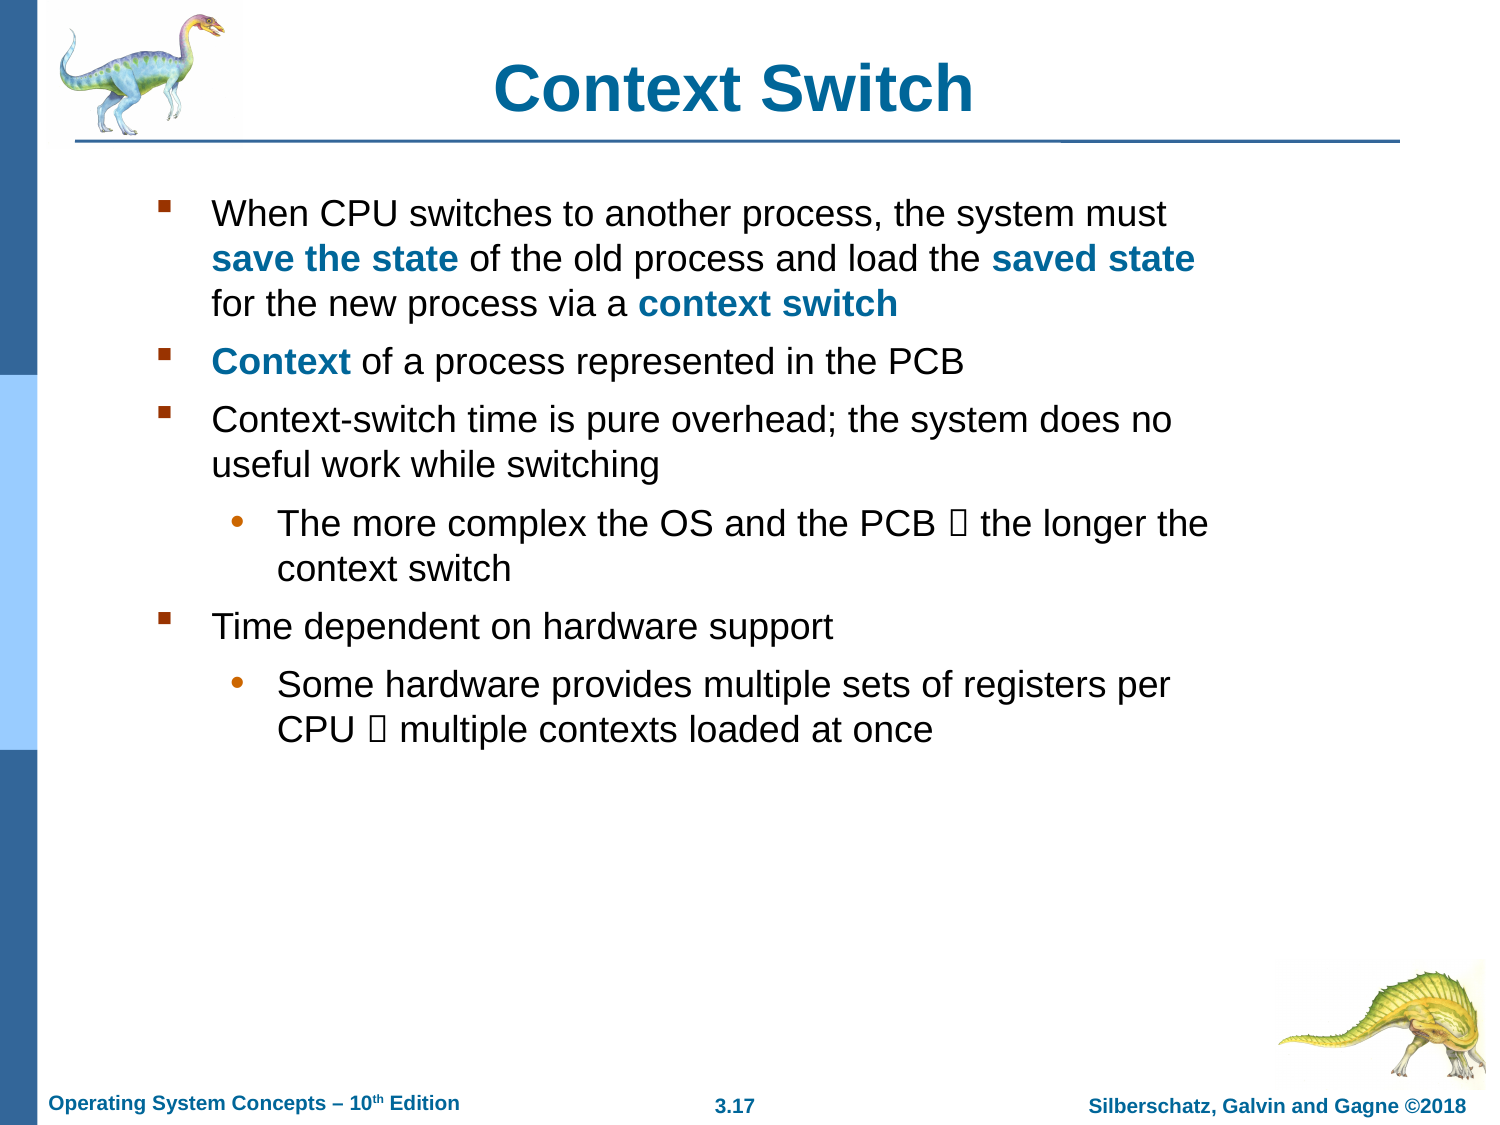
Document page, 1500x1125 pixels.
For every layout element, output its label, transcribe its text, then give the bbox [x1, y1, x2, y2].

picture [46, 0, 243, 149]
list When CPU switches to another process, the system must save the state of the old process and load the saved state for the new process via a context switch Context of a process represented in the PCB Context-switch time is pure overhead; the system does no useful work while switching The more complex the OS and the PCB  the longer the context switch Time dependent on hardware support Some hardware provides multiple sets of registers per CPU  multiple contexts loaded at once [140, 181, 1231, 906]
title Context Switch [59, 38, 1410, 133]
picture [1275, 959, 1486, 1090]
